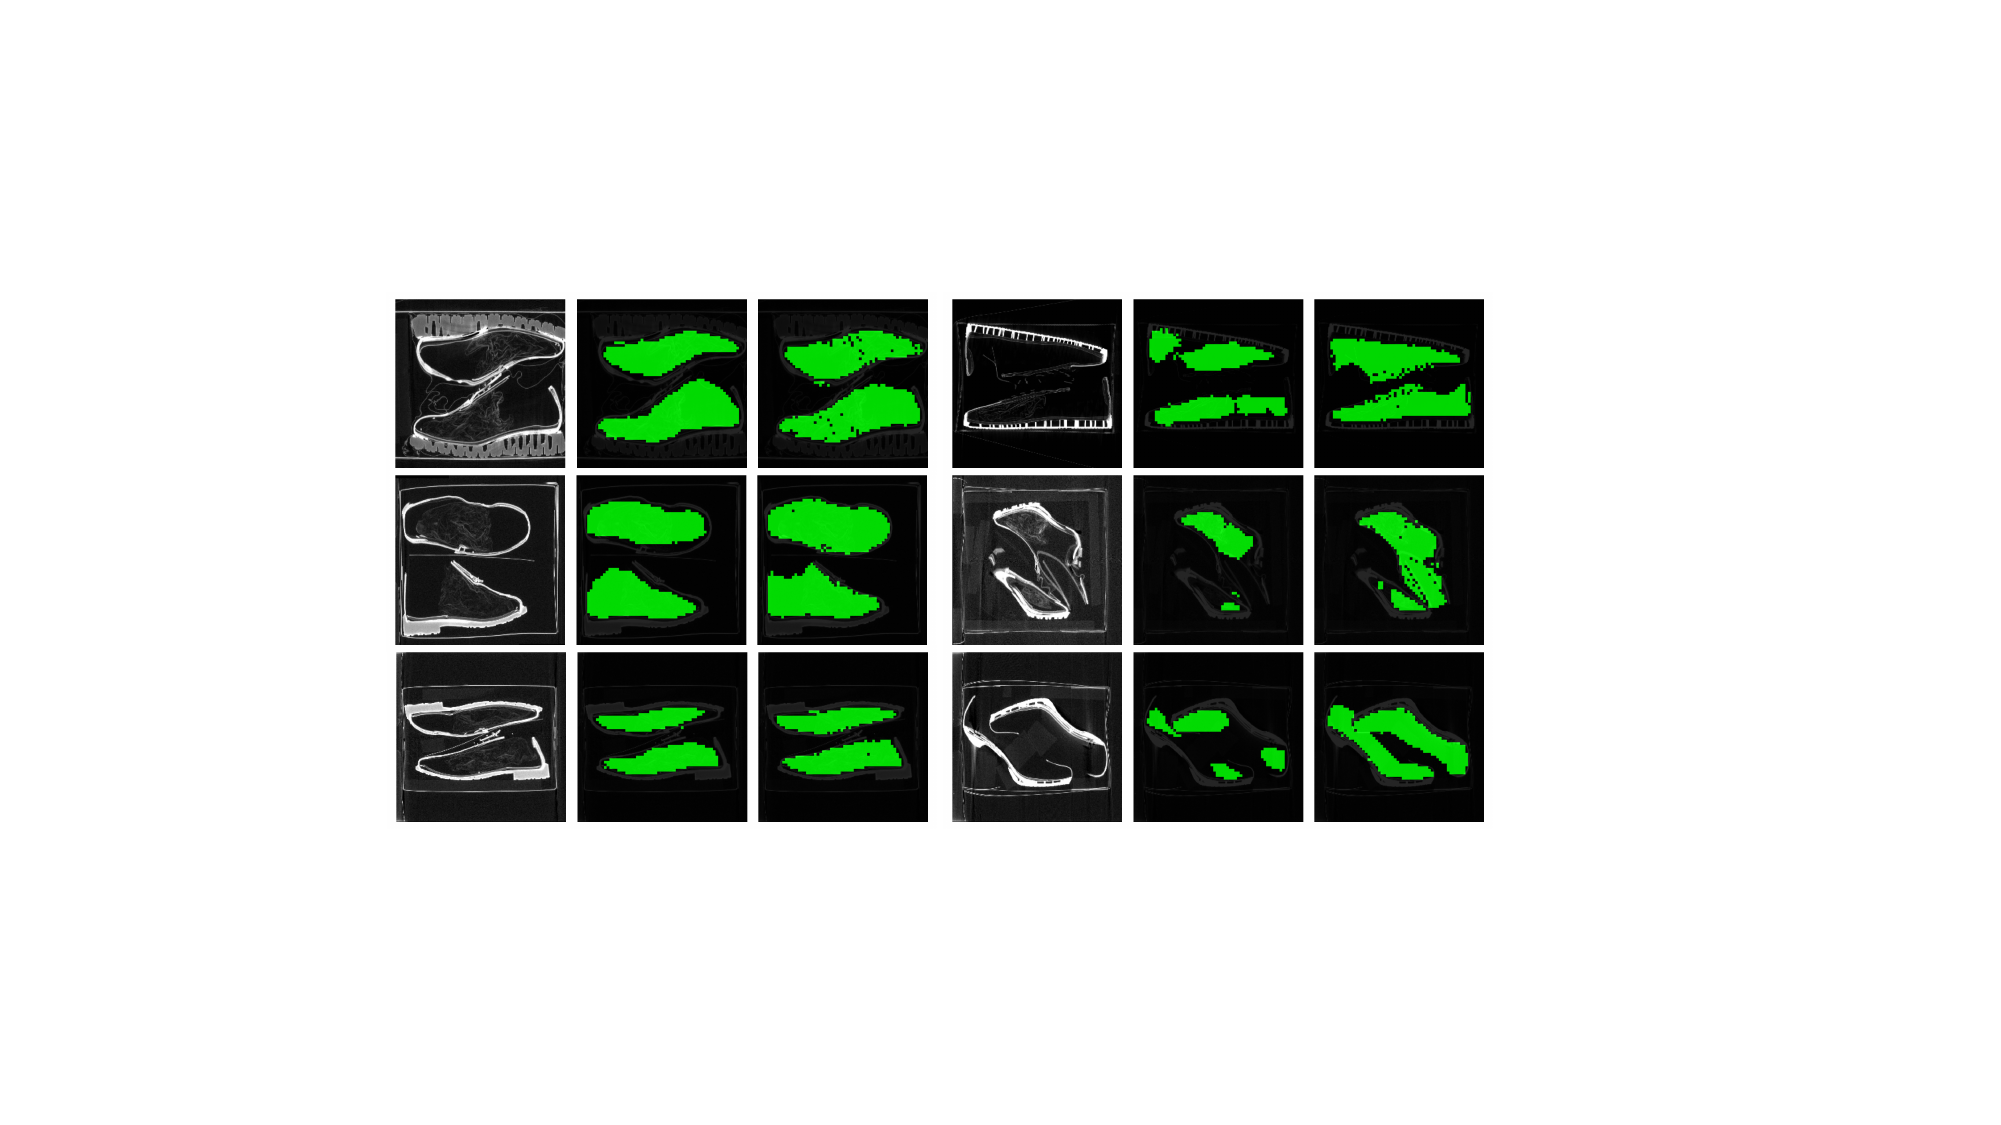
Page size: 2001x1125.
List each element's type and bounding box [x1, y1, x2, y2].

text_box [386, 292, 1493, 829]
